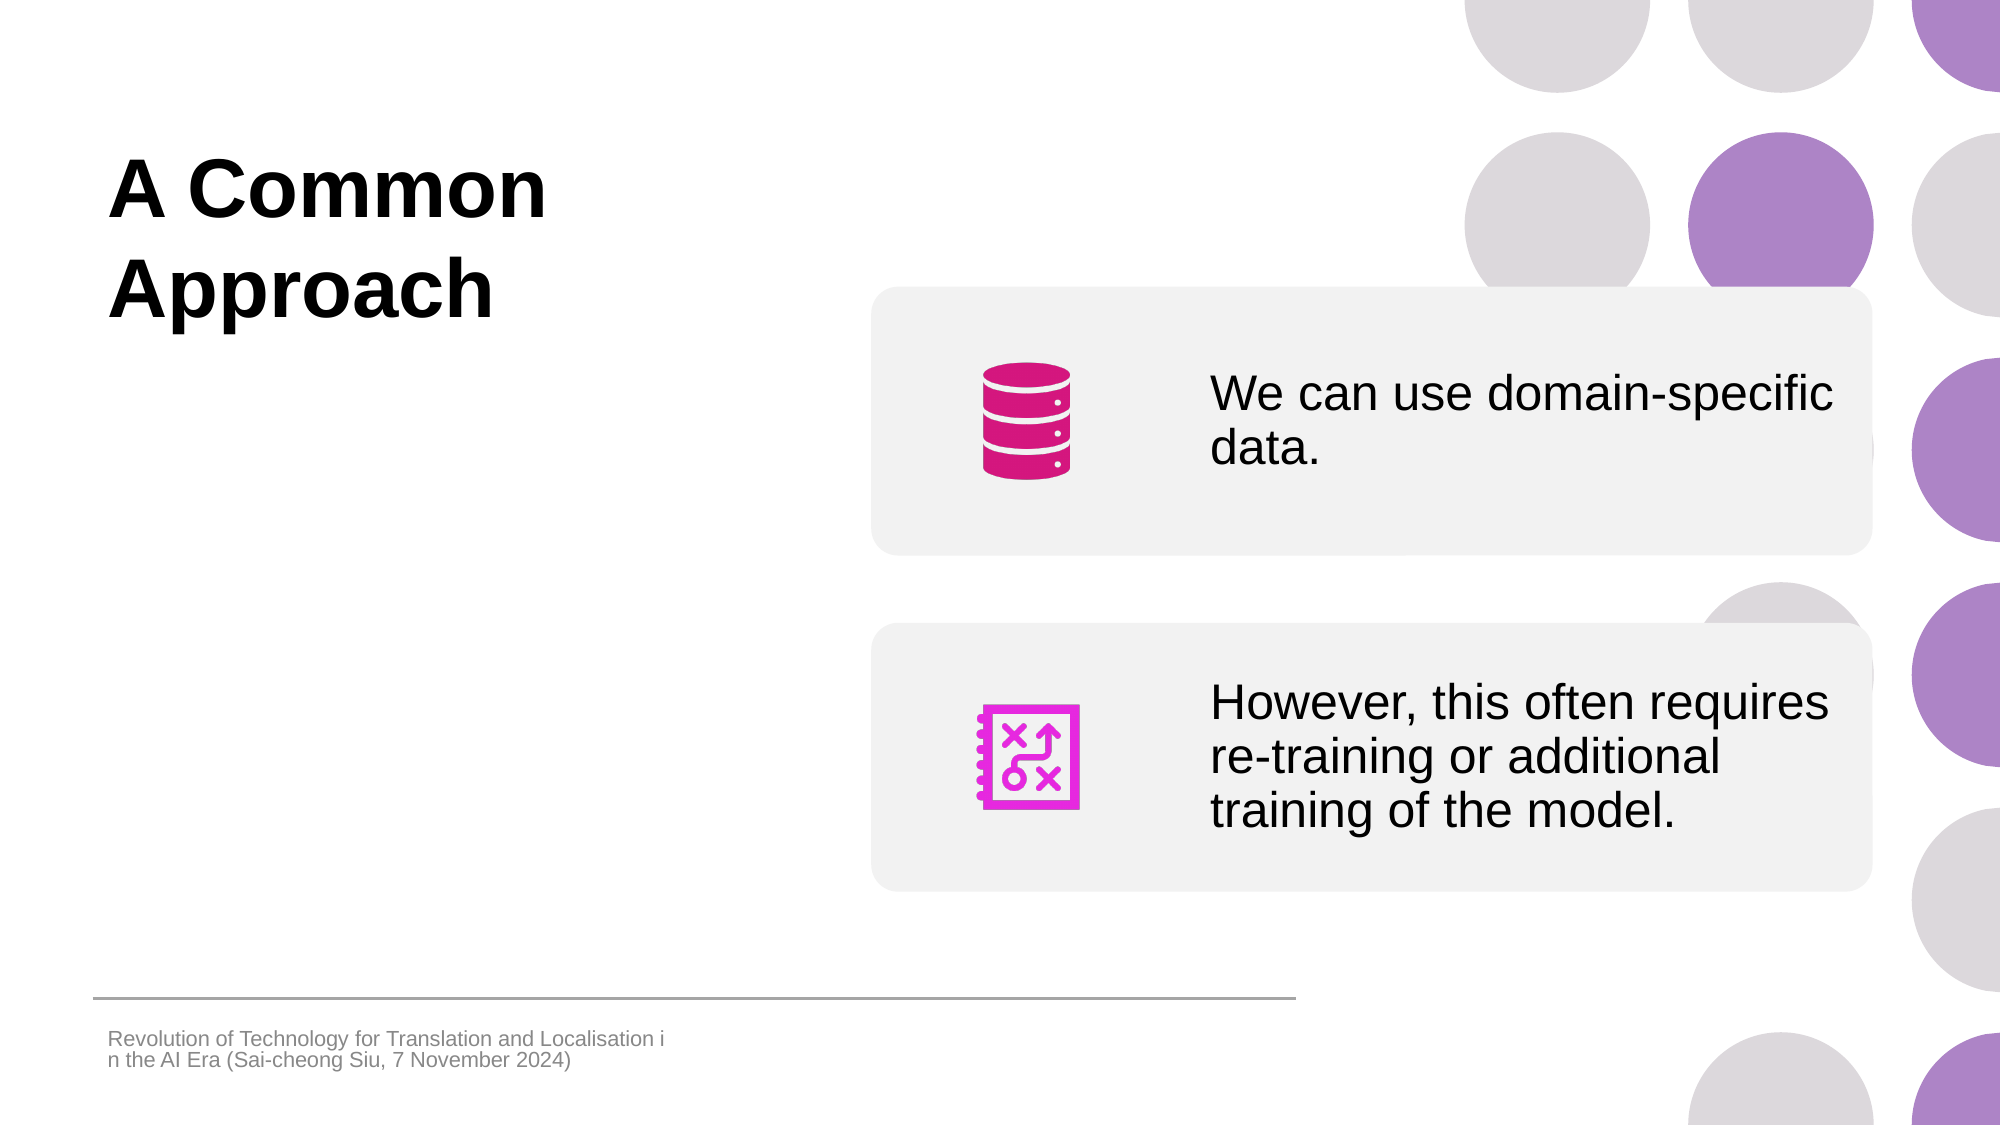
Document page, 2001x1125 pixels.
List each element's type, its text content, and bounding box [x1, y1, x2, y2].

footer Revolution of Technology for Translation and Localisation in the AI Era (Sai-cheong Siu, 7 November 2024) [92, 1007, 685, 1068]
title A Common Approach [92, 126, 771, 684]
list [870, 140, 1873, 1038]
